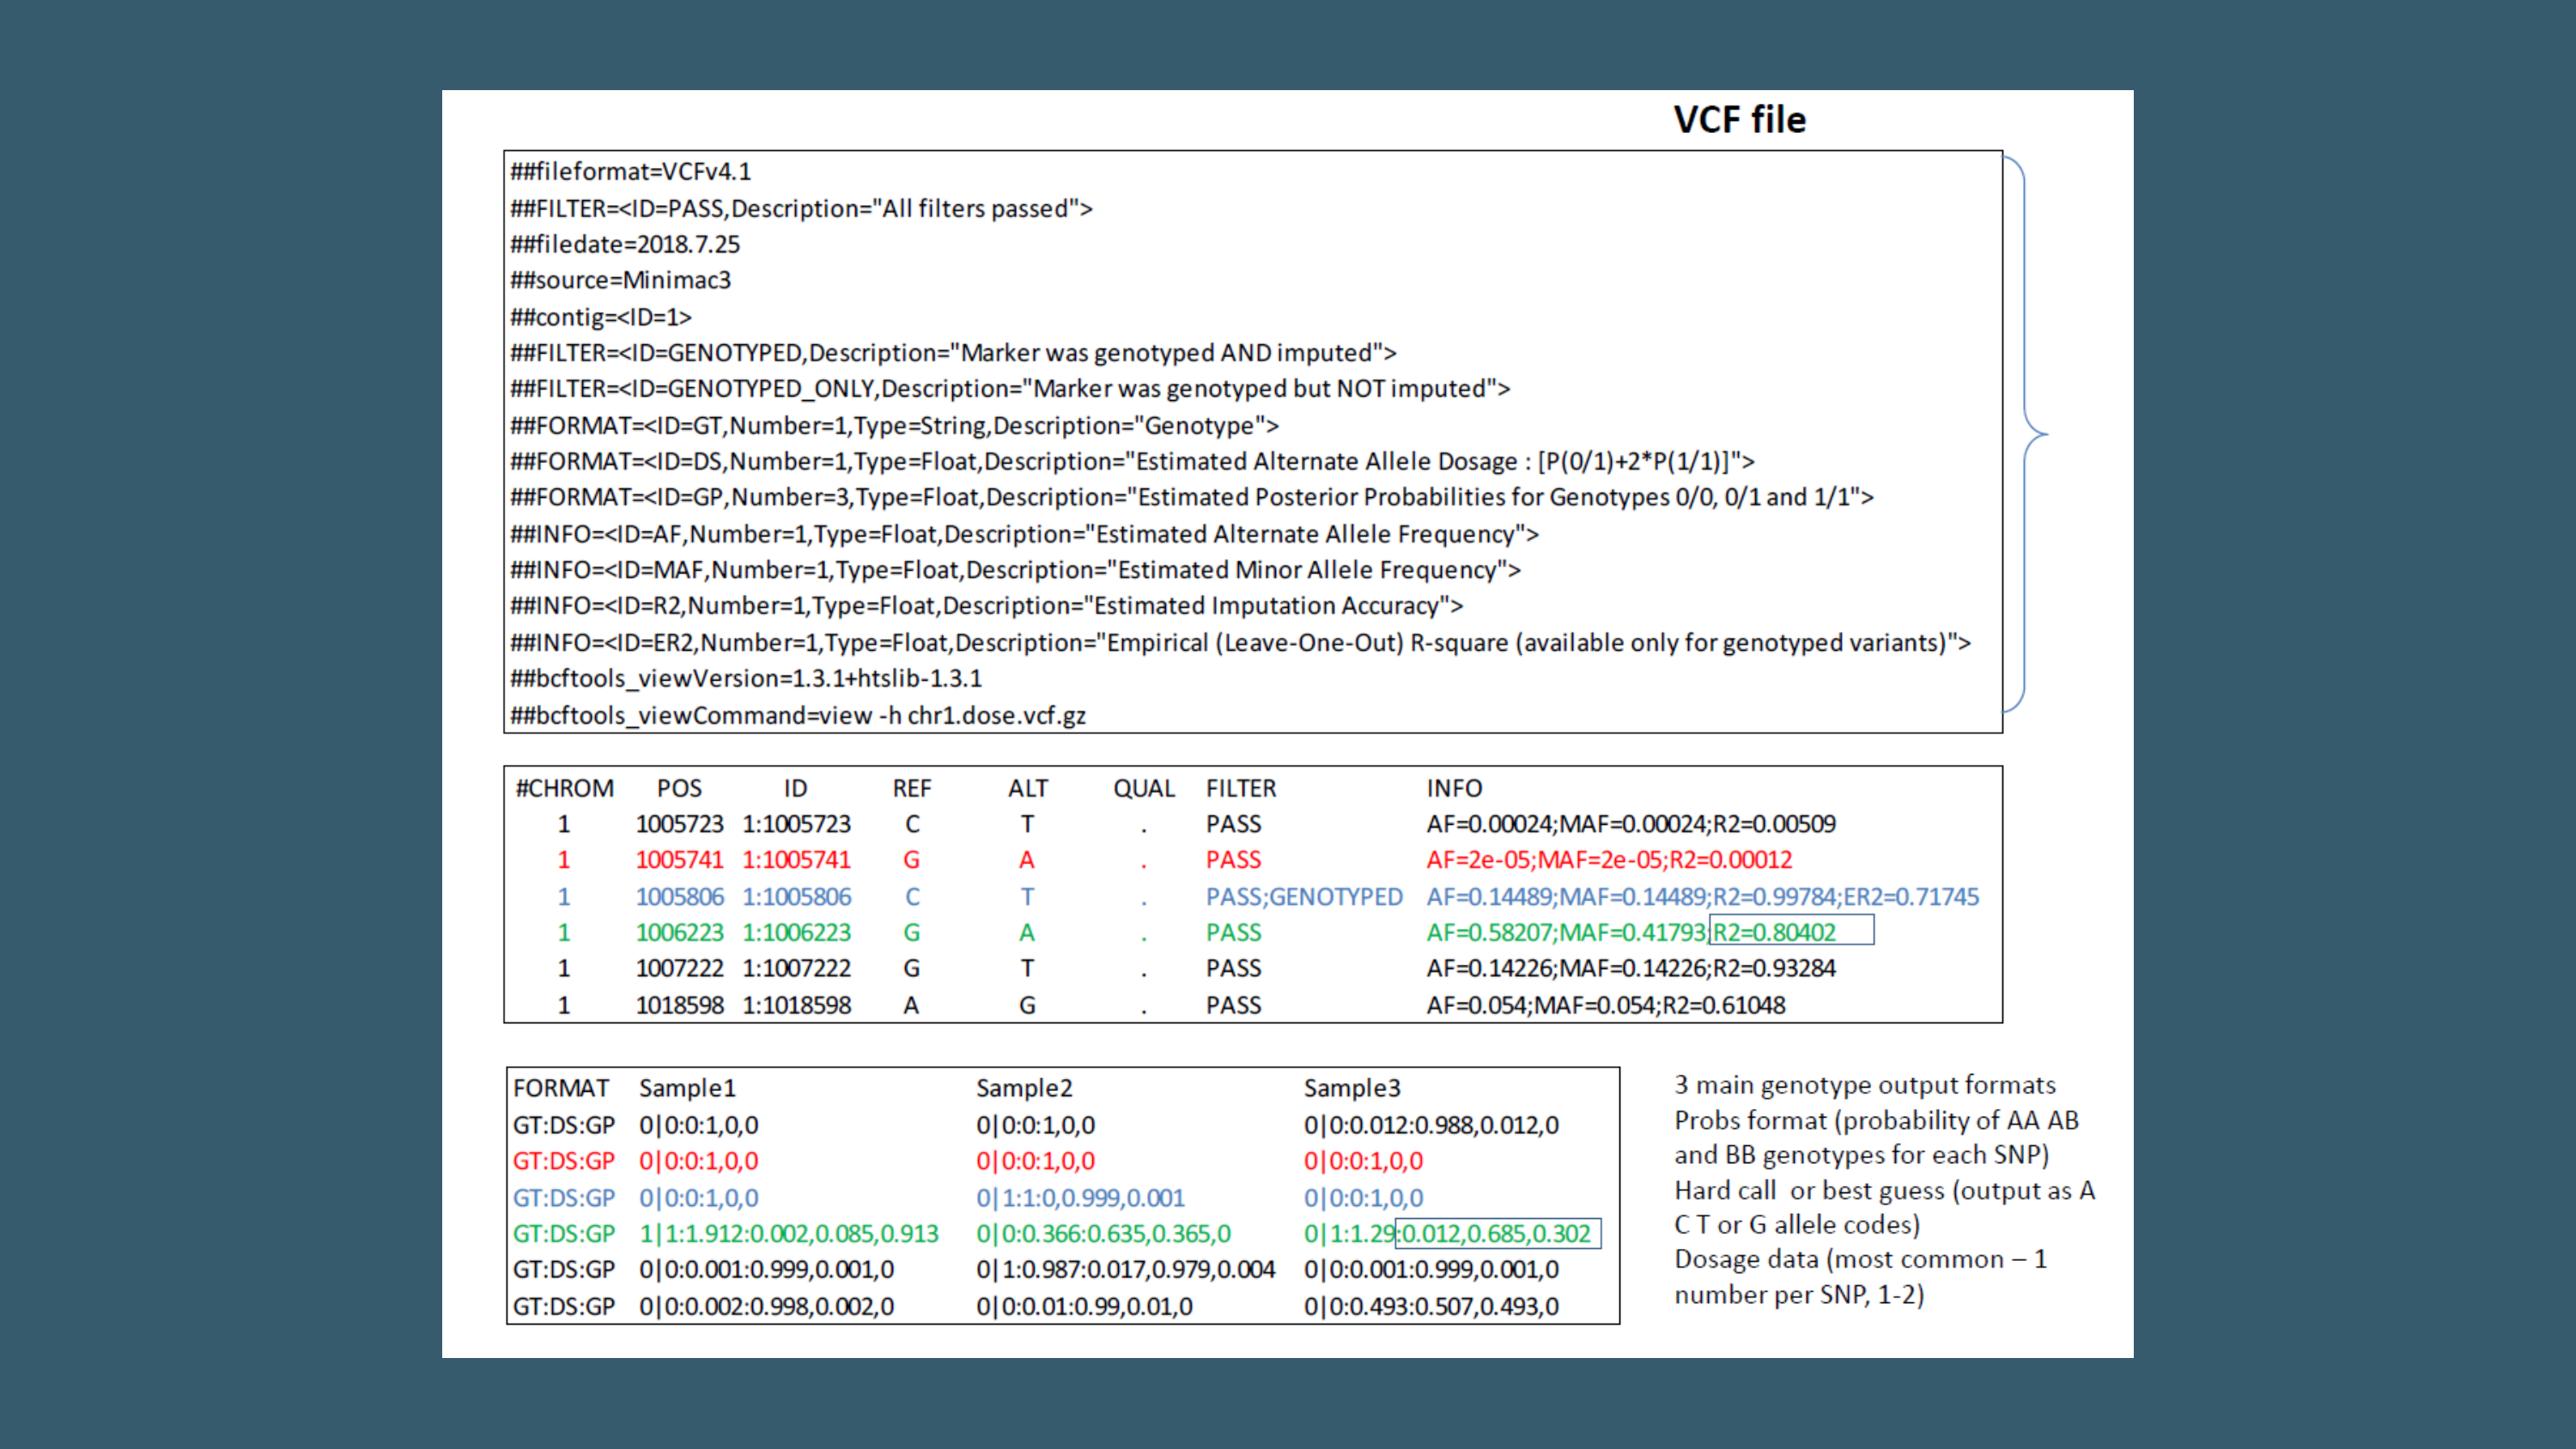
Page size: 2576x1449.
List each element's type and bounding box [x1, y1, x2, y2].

picture [442, 90, 2134, 1359]
